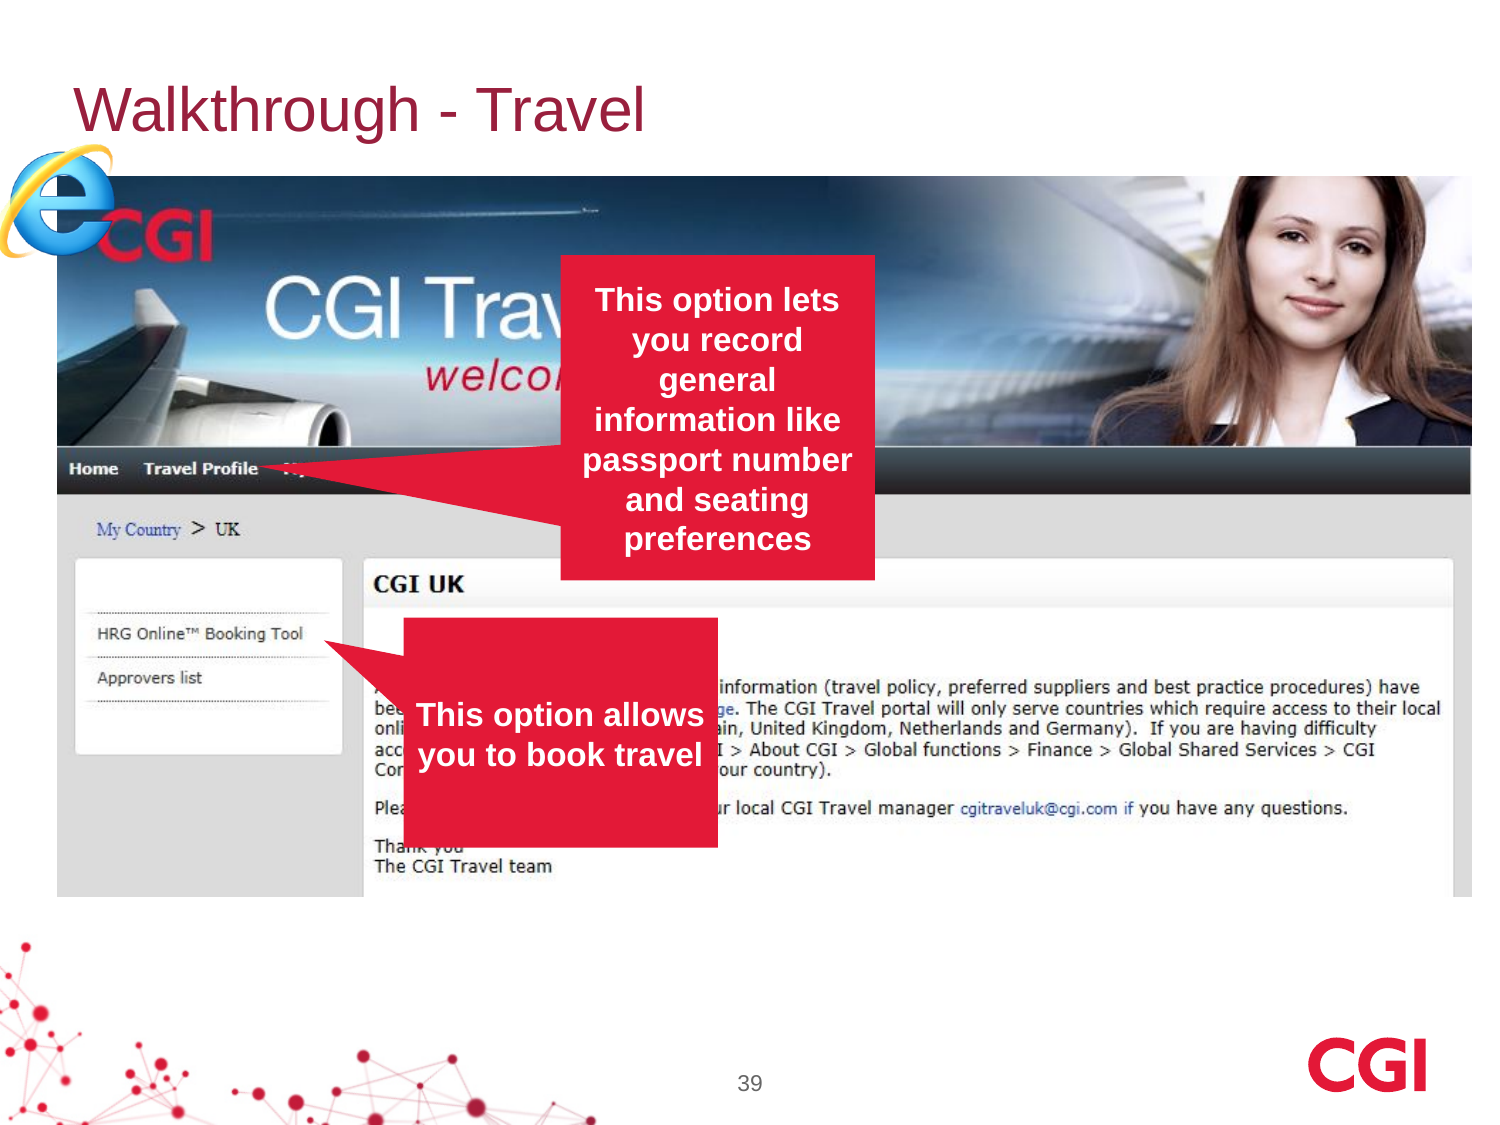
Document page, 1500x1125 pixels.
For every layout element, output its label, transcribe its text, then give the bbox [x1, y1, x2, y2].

picture [0, 136, 1472, 897]
slide_number 39 [686, 1068, 814, 1109]
picture [0, 906, 1500, 1125]
title Walkthrough - Travel [73, 30, 1425, 175]
